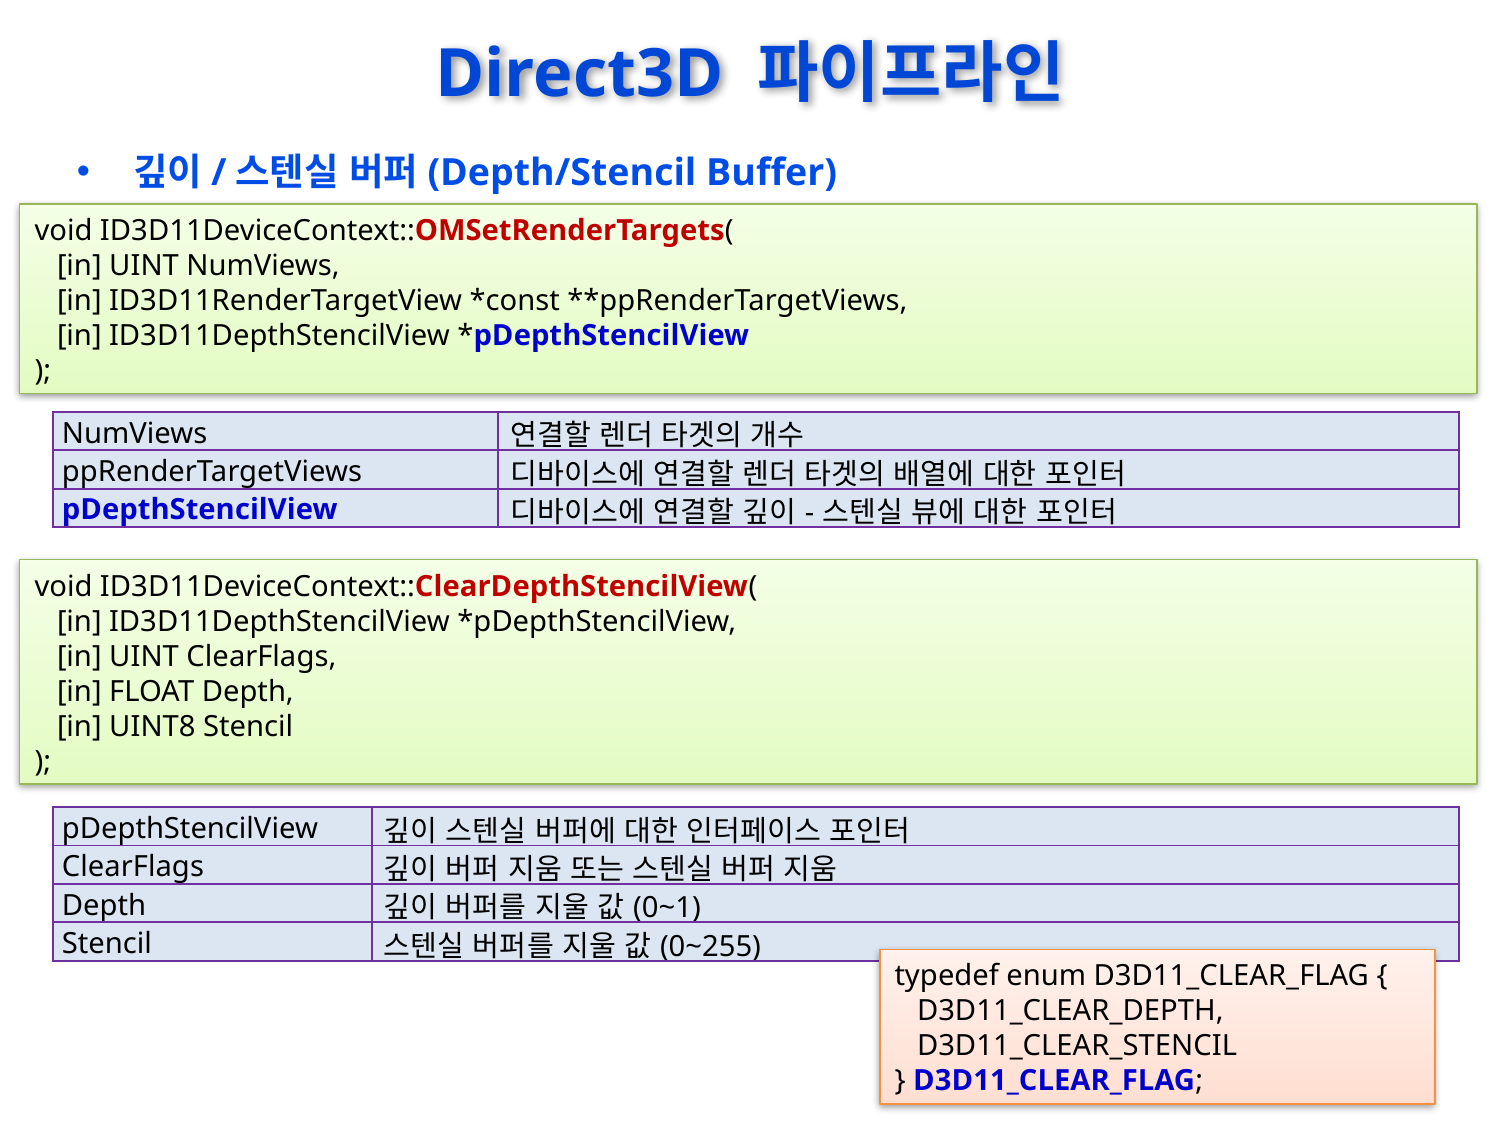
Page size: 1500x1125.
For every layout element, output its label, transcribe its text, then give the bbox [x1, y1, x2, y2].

table_cell Depth [54, 885, 371, 921]
table_header 연결할 렌더 타겟의 개수 [499, 413, 1458, 449]
table_cell 깊이 버퍼를 지울 값(0~1) [373, 885, 1458, 921]
list 깊이/스텐실 버퍼(Depth/Stencil Buffer) [0, 140, 1500, 1067]
table_cell Stencil [54, 923, 371, 960]
table_header pDepthStencilView [54, 808, 371, 845]
table_cell pDepthStencilView [54, 490, 497, 526]
text_box void ID3D11DeviceContext::ClearDepthStencilView( [in] ID3D11DepthStencilView *pDepthStencilView, [in] UINT ClearFlags, [in] FLOAT Depth, [in] UINT8 Stencil ); [19, 559, 1478, 785]
table_cell 깊이 버퍼 지움 또는 스텐실 버퍼 지움 [373, 846, 1458, 883]
table_cell 디바이스에 연결할 깊이-스텐실 뷰에 대한 포인터 [499, 490, 1458, 526]
title Direct3D 파이프라인 [0, 0, 1500, 140]
table_cell ClearFlags [54, 846, 371, 883]
table_cell ppRenderTargetViews [54, 451, 497, 488]
table_header NumViews [54, 413, 497, 449]
table_header 깊이 스텐실 버퍼에 대한 인터페이스 포인터 [373, 808, 1458, 845]
table_cell 스텐실 버퍼를 지울 값(0~255) [373, 923, 1458, 960]
text_box typedef enum D3D11_CLEAR_FLAG { D3D11_CLEAR_DEPTH, D3D11_CLEAR_STENCIL } D3D11_CLEAR_FLAG; [879, 949, 1436, 1105]
text_box void ID3D11DeviceContext::OMSetRenderTargets( [in] UINT NumViews, [in] ID3D11RenderTargetView *const **ppRenderTargetViews, [in] ID3D11DepthStencilView *pDepthStencilView ); [19, 203, 1478, 394]
table_cell 디바이스에 연결할 렌더 타겟의 배열에 대한 포인터 [499, 451, 1458, 488]
